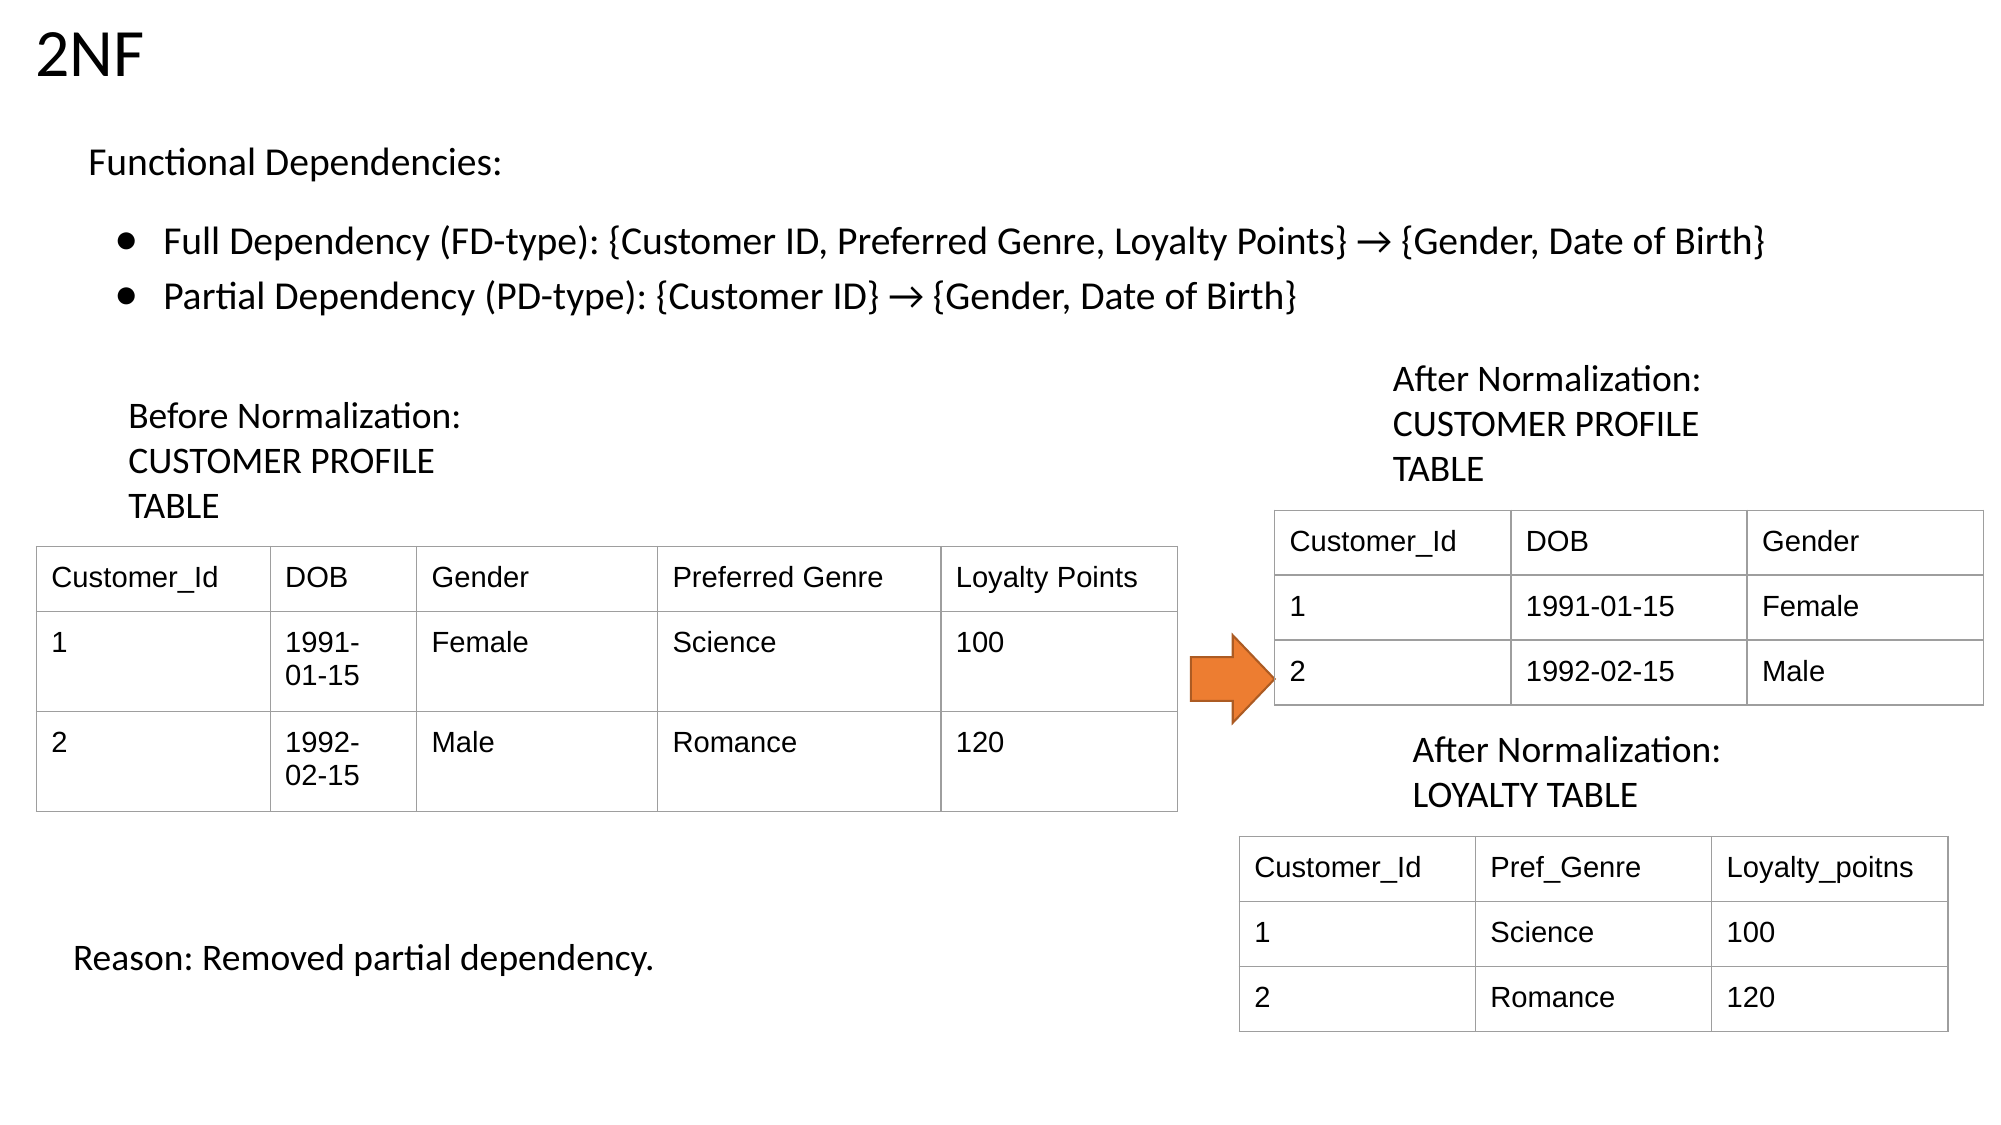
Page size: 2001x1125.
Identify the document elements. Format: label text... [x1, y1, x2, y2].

table_cell Romance [1476, 967, 1711, 1031]
table_cell 1992-02-15 [271, 712, 416, 811]
table_cell Male [417, 712, 657, 811]
table_header Gender [1748, 511, 1983, 574]
table_header Customer_Id [37, 547, 270, 611]
table_cell 2 [37, 712, 270, 811]
table_cell Science [1476, 902, 1711, 966]
table_cell Romance [658, 712, 940, 811]
text_box After Normalization: LOYALTY TABLE [1397, 717, 1790, 823]
title 2NF [20, 10, 320, 100]
table_cell 1992-02-15 [1512, 641, 1746, 704]
table_cell 1 [1240, 902, 1475, 966]
table_cell 120 [942, 712, 1177, 811]
table_cell Science [658, 612, 940, 711]
table_header Customer_Id [1240, 837, 1475, 901]
table_cell Male [1748, 641, 1983, 704]
text_box Reason: Removed partial dependency. [58, 925, 767, 986]
table_cell 1991-01-15 [271, 612, 416, 711]
text_box Before Normalization: CUSTOMER PROFILE TABLE [113, 384, 506, 534]
table_header Preferred Genre [658, 547, 940, 611]
table_header DOB [1512, 511, 1746, 574]
table_cell 1991-01-15 [1512, 576, 1746, 639]
table_cell 2 [1275, 641, 1510, 704]
table_cell 120 [1712, 967, 1947, 1031]
table_header Customer_Id [1275, 511, 1510, 574]
table_cell 100 [1712, 902, 1947, 966]
table_cell 100 [942, 612, 1177, 711]
table_header Pref_Genre [1476, 837, 1711, 901]
table_header Gender [417, 547, 657, 611]
table_cell Female [1748, 576, 1983, 639]
table_cell 1 [37, 612, 270, 711]
table_header Loyalty Points [942, 547, 1177, 611]
table_header Loyalty_poitns [1712, 837, 1947, 901]
table_header DOB [271, 547, 416, 611]
text_box Functional Dependencies: Full Dependency (FD-type): {Customer ID, Preferred Genre, Loyalty Points} → {Gender, Date of Birth} Partial Dependency (PD-type): {Customer ID} → {Gender, Date of Birth} [73, 120, 1972, 384]
table_cell Female [417, 612, 657, 711]
text_box [1190, 635, 1274, 723]
text_box After Normalization: CUSTOMER PROFILE TABLE [1377, 346, 1770, 497]
table_cell 2 [1240, 967, 1475, 1031]
table_cell 1 [1275, 576, 1510, 639]
